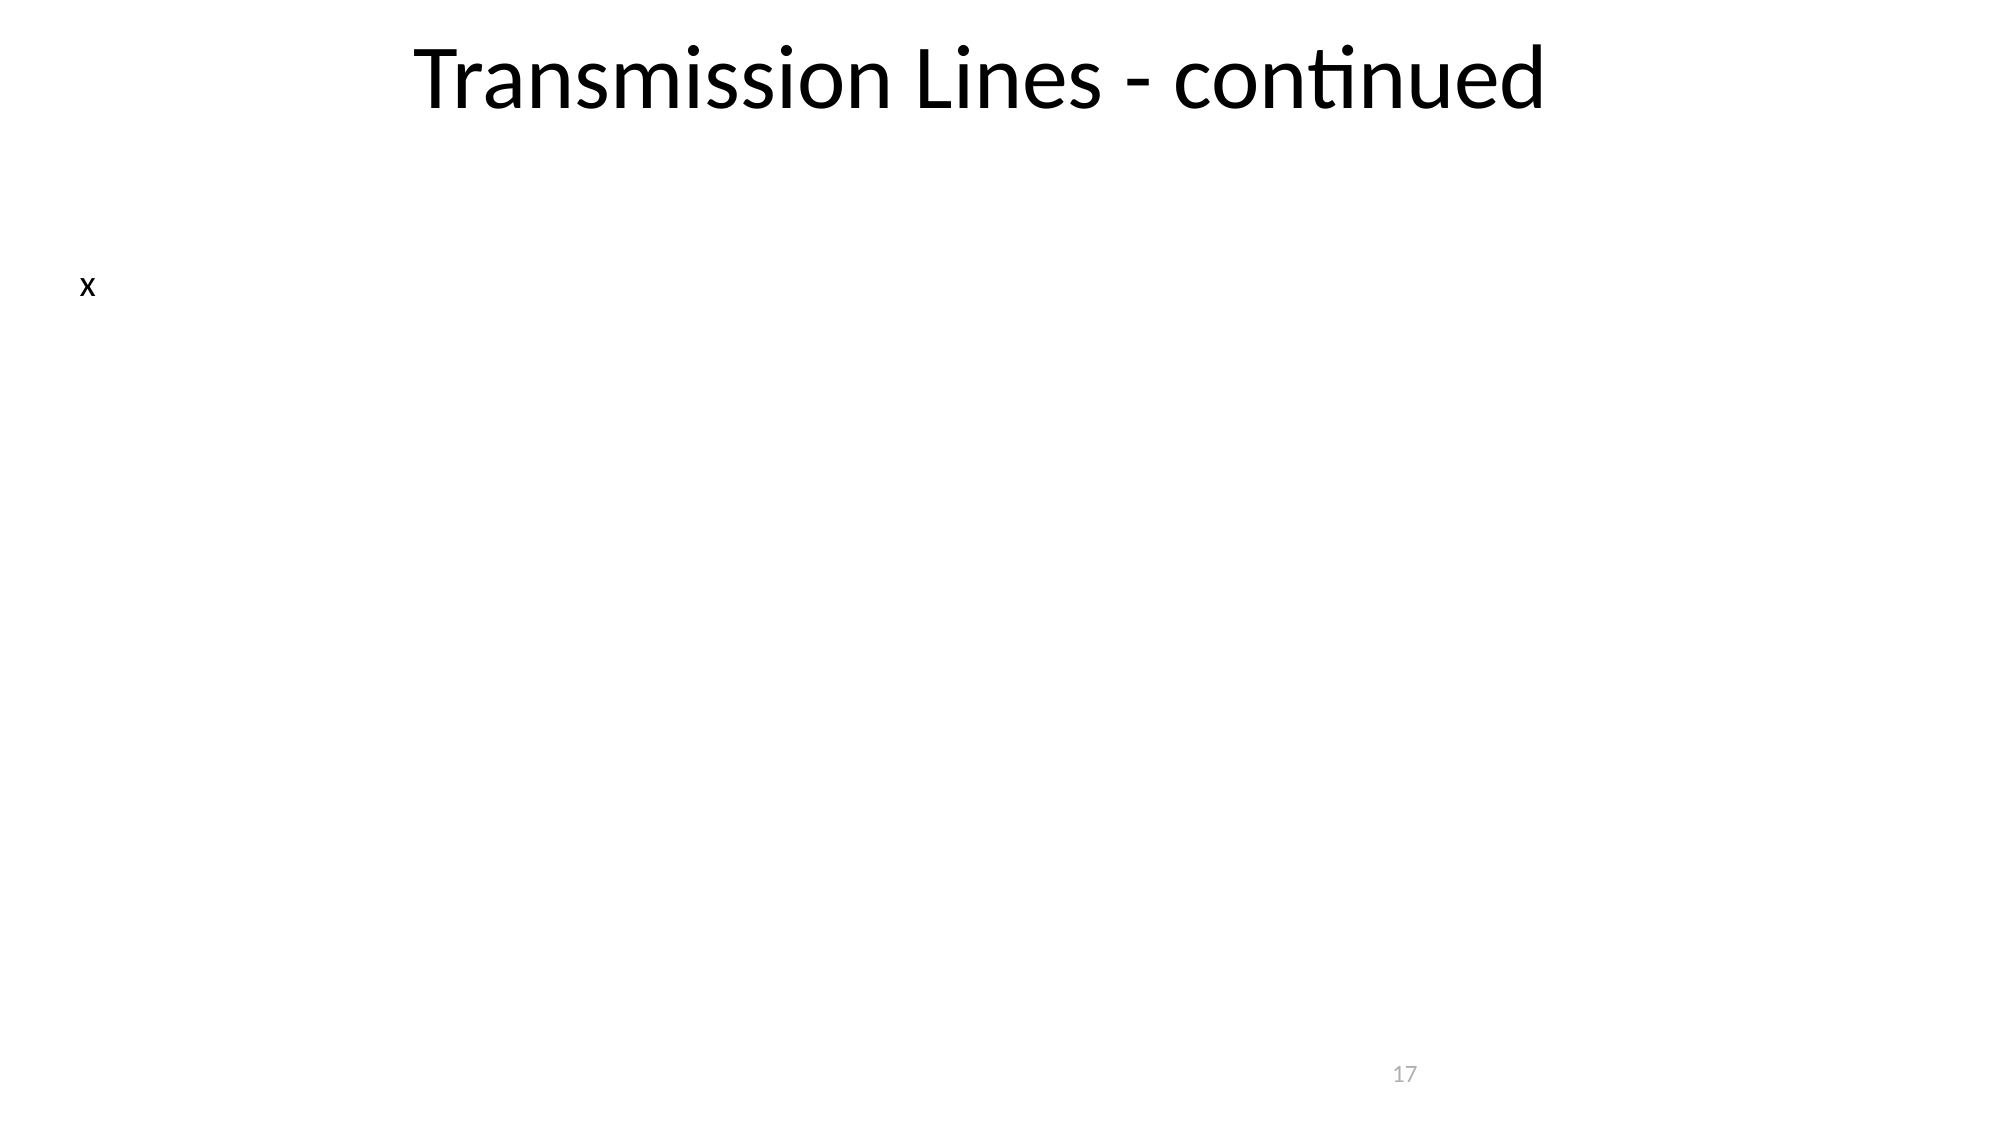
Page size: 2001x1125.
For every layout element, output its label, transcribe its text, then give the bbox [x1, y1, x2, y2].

text_box x [72, 251, 1808, 312]
slide_number 17 [1074, 738, 1425, 1125]
text_box Transmission Lines - continued [33, 16, 1931, 127]
